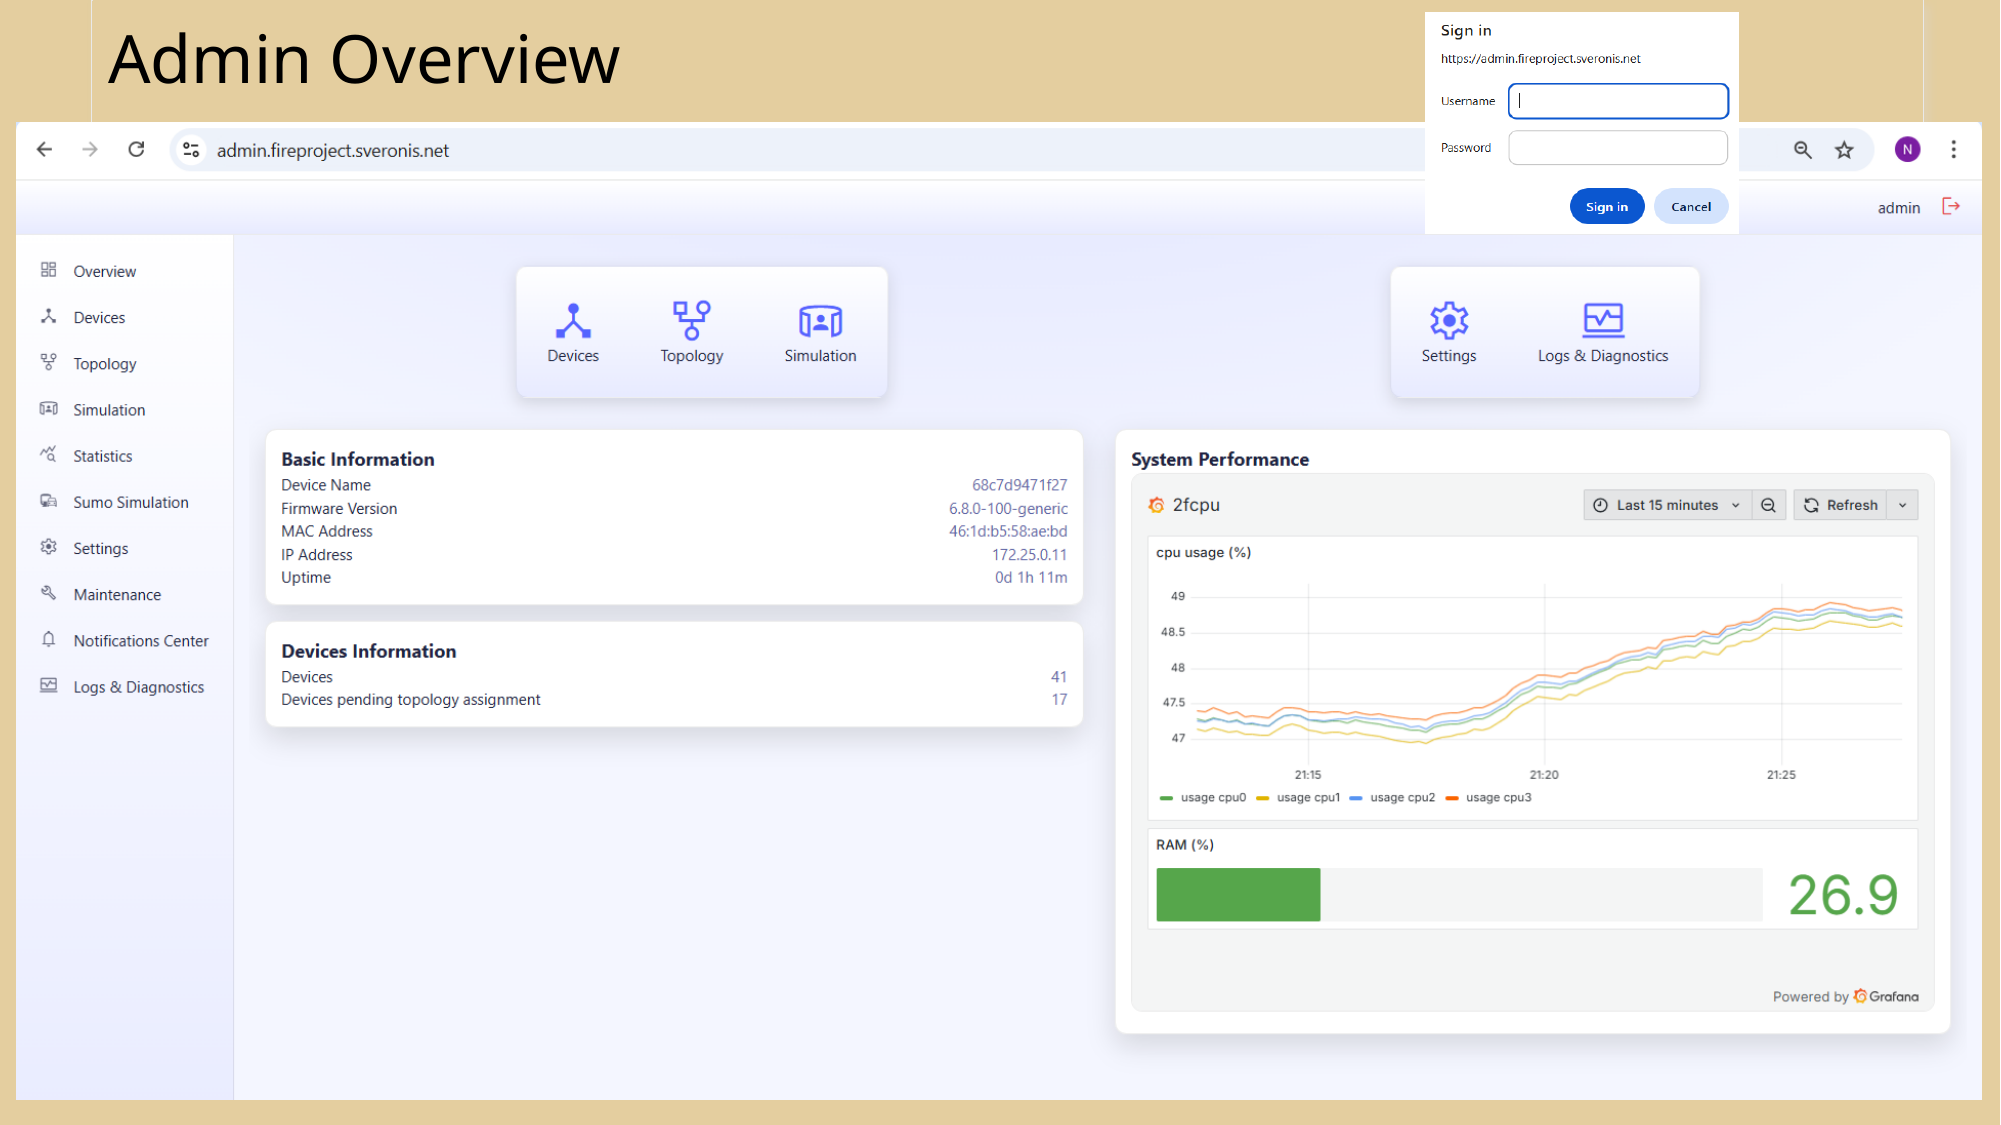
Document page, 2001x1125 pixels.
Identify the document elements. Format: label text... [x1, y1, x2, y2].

title Admin Overview [93, 25, 1381, 98]
picture [16, 12, 1982, 1100]
